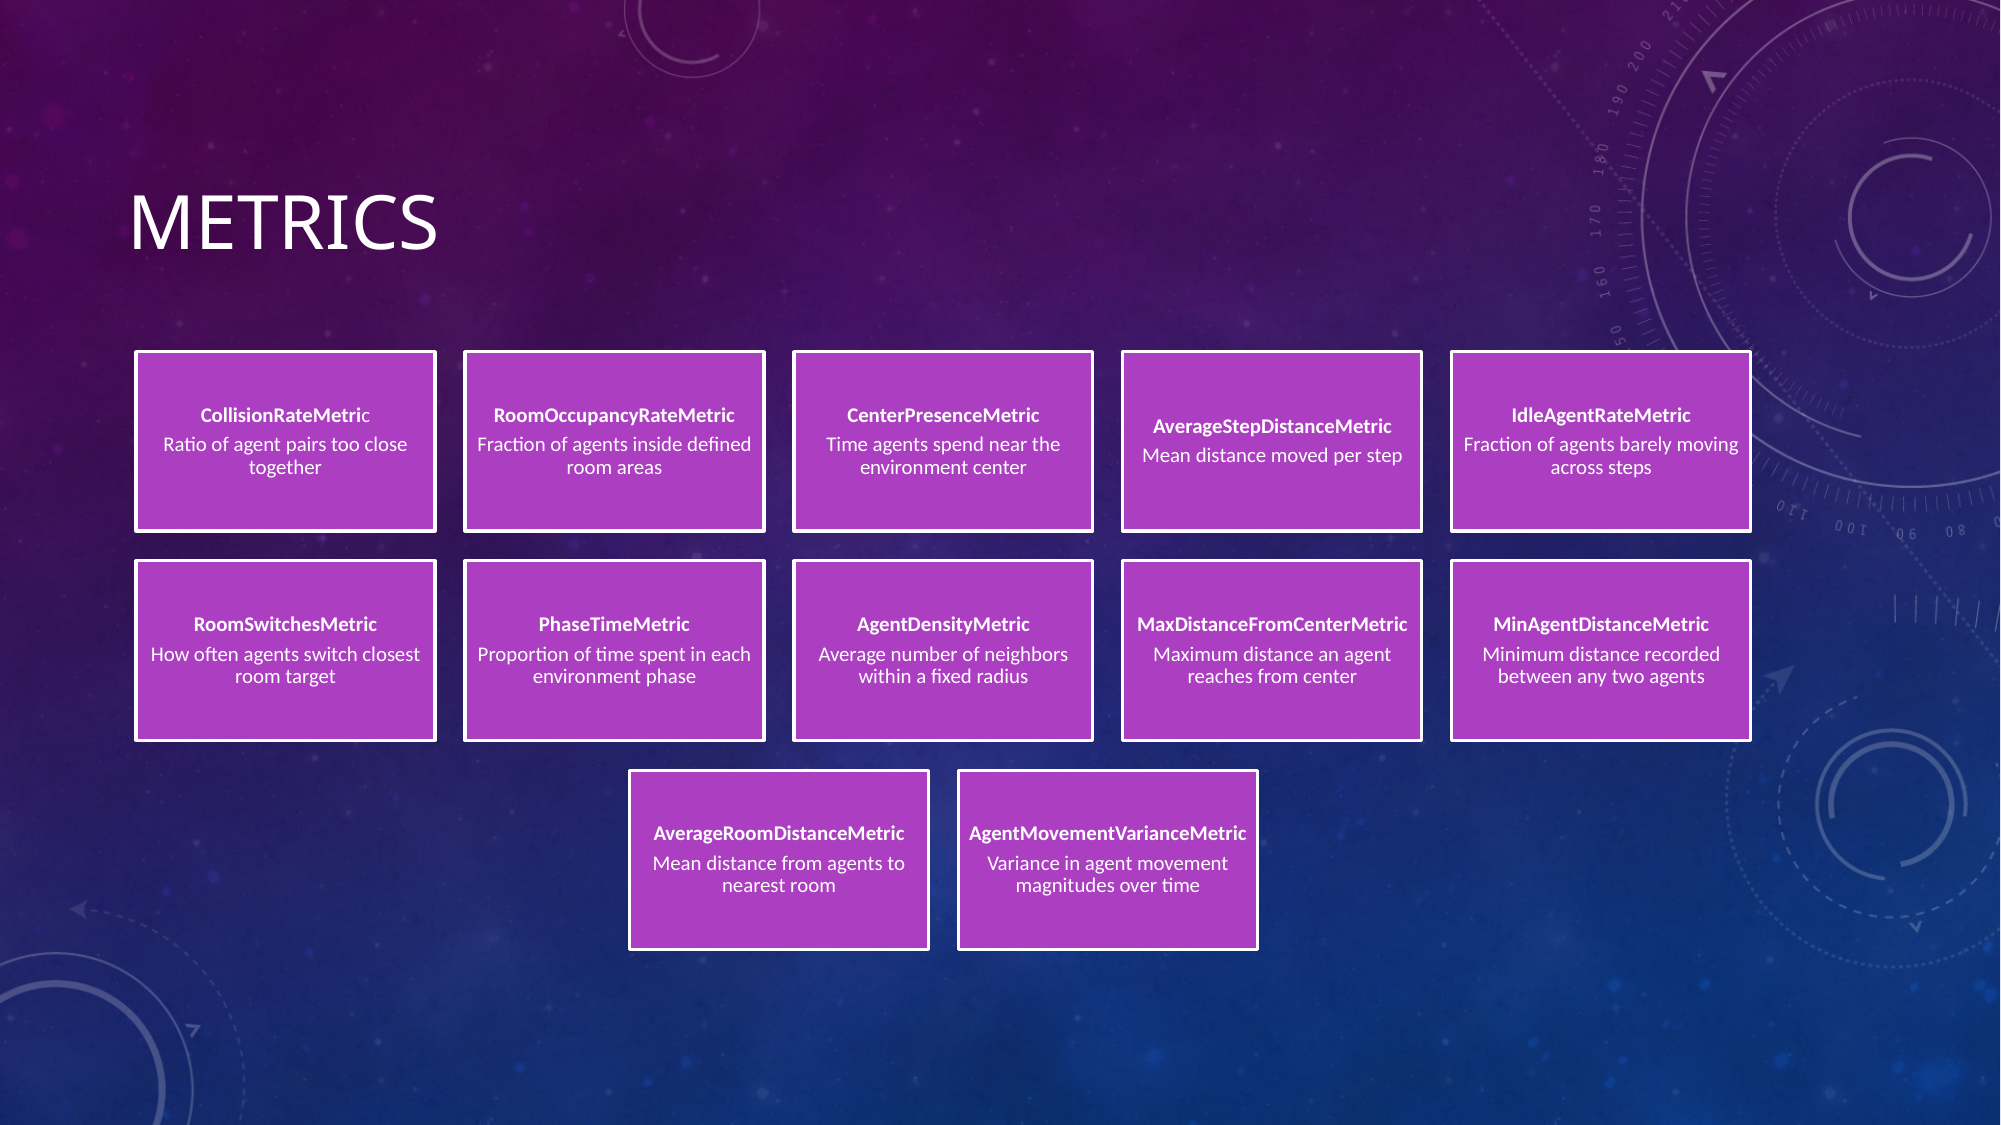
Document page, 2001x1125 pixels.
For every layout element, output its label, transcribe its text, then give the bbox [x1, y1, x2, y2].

title METRICS [112, 99, 1775, 339]
picture [0, 0, 2001, 1125]
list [112, 351, 1775, 951]
